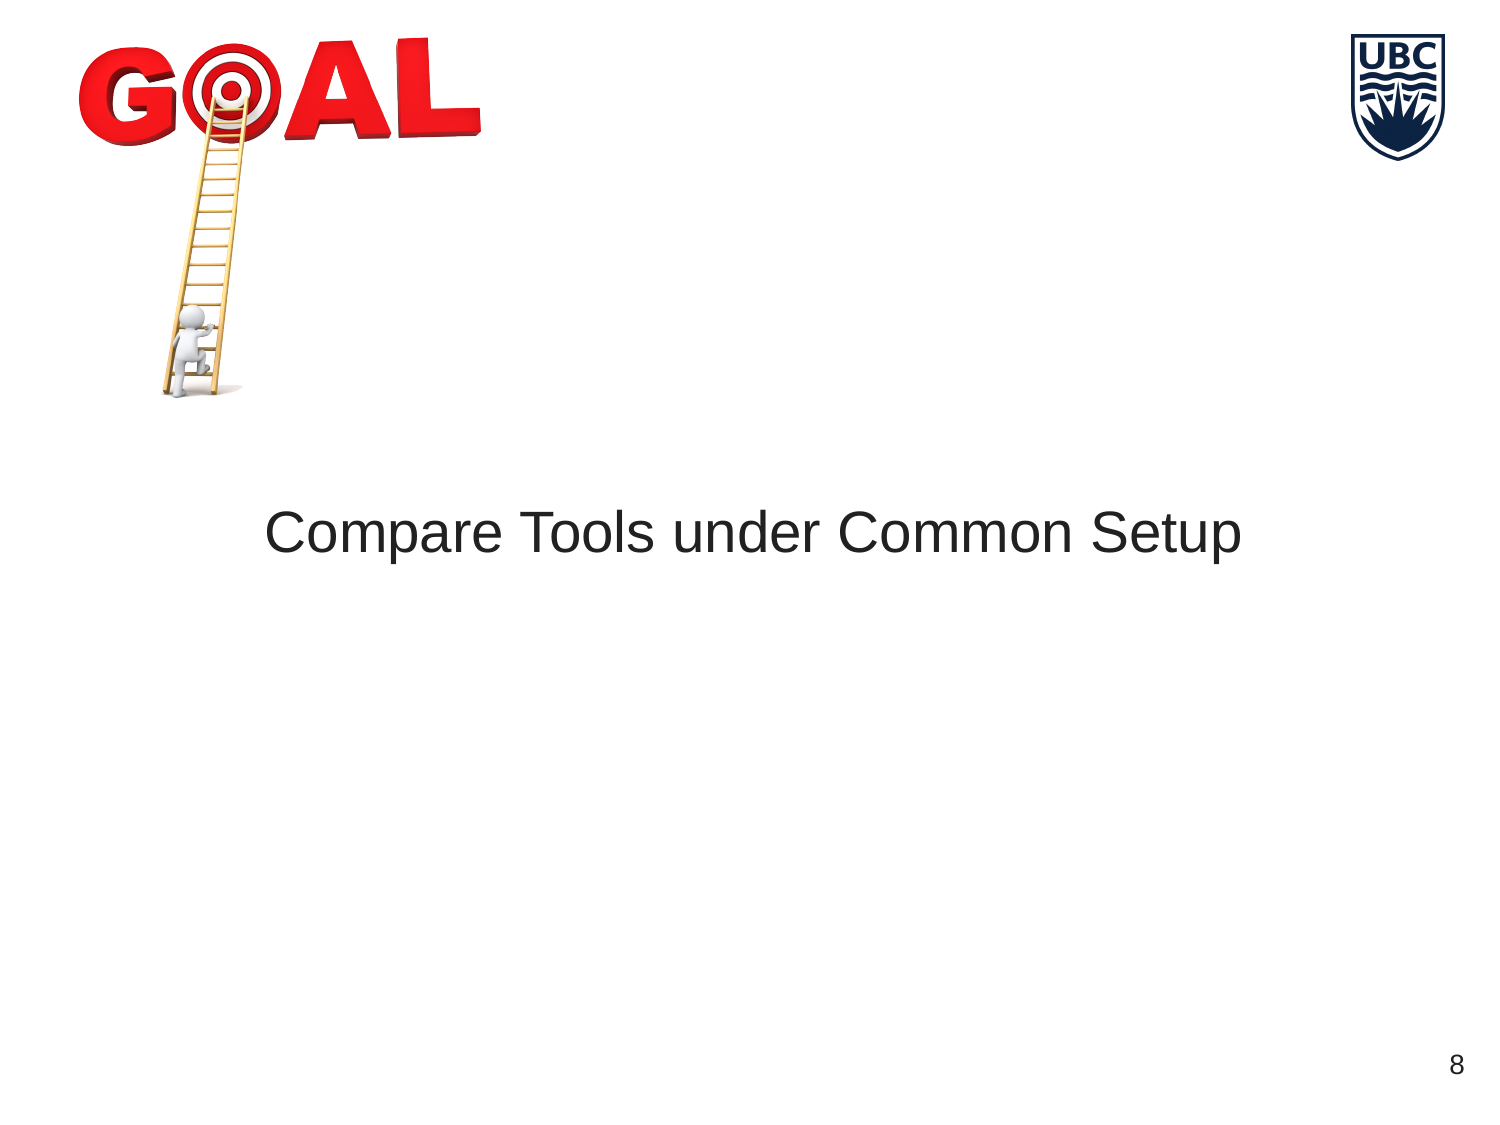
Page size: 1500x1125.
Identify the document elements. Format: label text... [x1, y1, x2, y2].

slide_number 8 [1389, 1019, 1480, 1106]
picture [1351, 34, 1445, 161]
title Compare Tools under Common Setup [207, 473, 1301, 593]
picture [39, 34, 503, 426]
